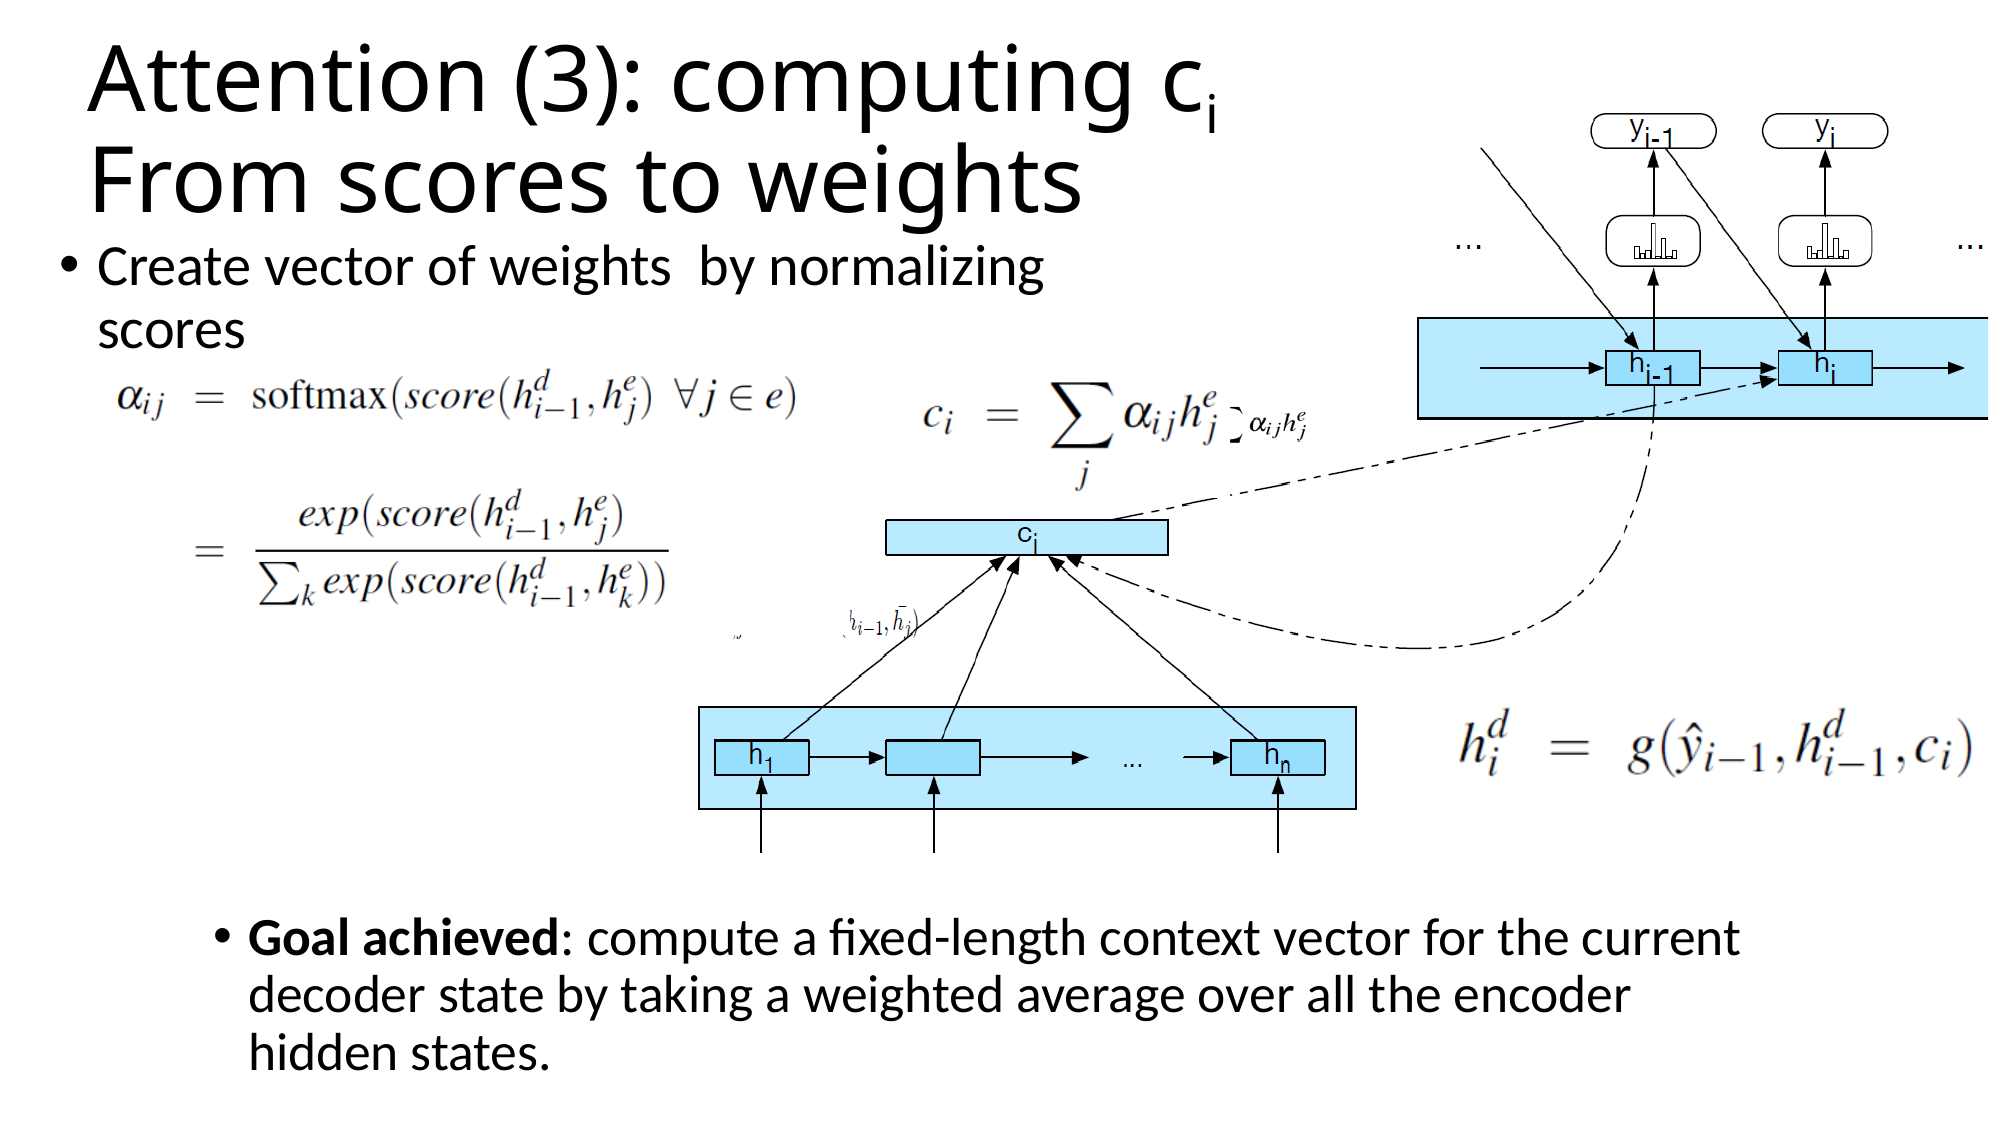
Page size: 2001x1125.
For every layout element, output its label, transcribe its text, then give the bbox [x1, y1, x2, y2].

text_box Goal achieved: compute a fixed-length context vector for the current decoder state by taking a weighted average over all the encoder hidden states. [198, 901, 1802, 1091]
title Attention (3): computing ci From scores to weights [72, 17, 585, 236]
picture [88, 366, 851, 635]
text_box Create vector of weights by normalizing scores [44, 227, 585, 603]
picture [1430, 694, 2000, 824]
picture [893, 352, 1231, 498]
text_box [585, 17, 1989, 853]
